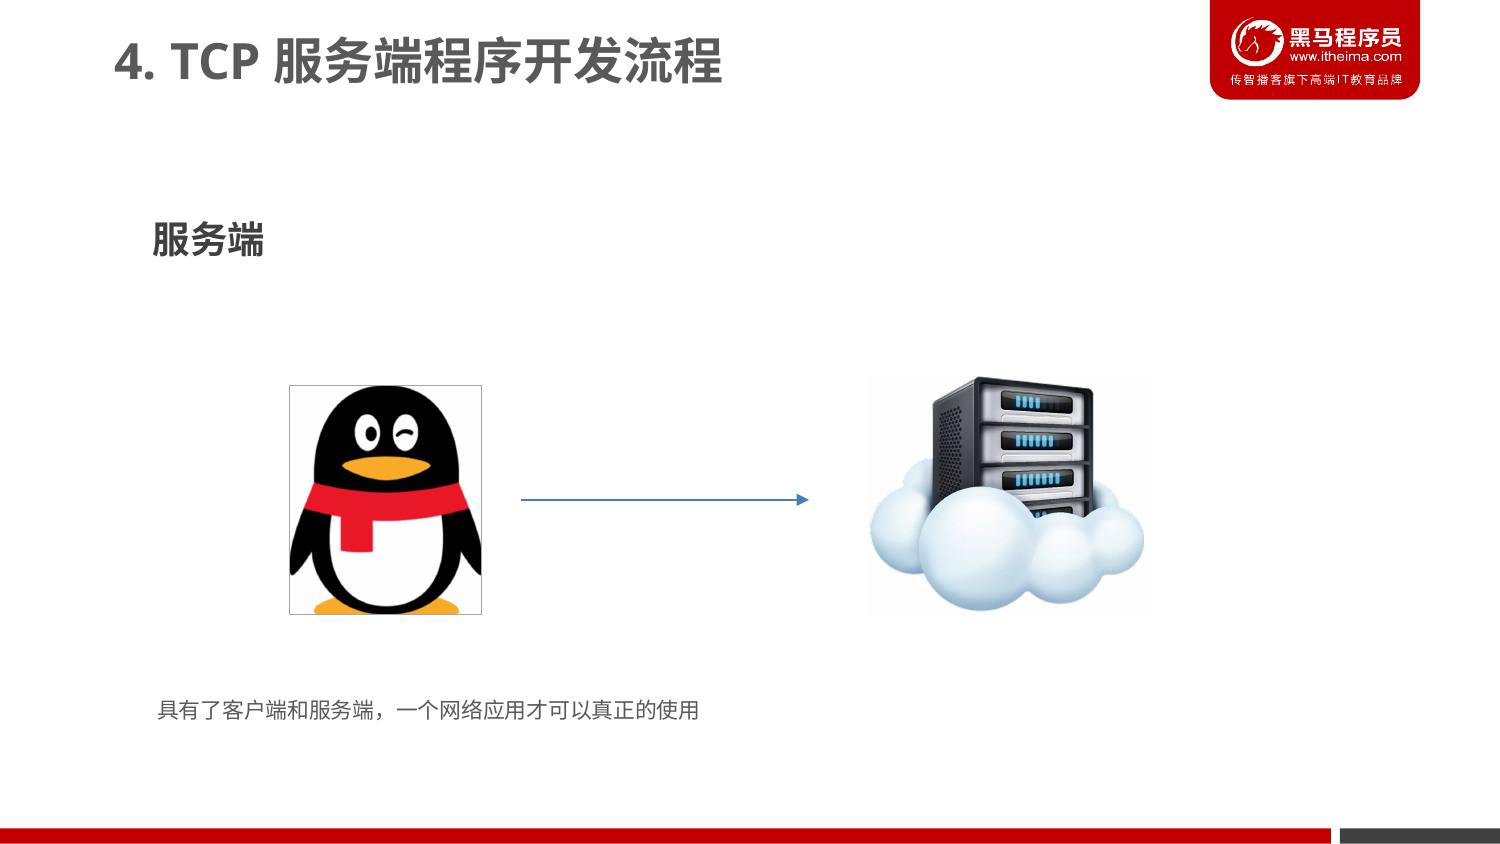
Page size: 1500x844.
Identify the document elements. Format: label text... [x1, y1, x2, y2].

picture [288, 385, 482, 615]
picture [1212, 8, 1421, 94]
text_box 4. TCP服务端程序开发流程 [103, 0, 987, 130]
text_box 具有了客户端和服务端，一个网络应用才可以真正的使用 [142, 688, 716, 730]
text_box 服务端 [138, 185, 904, 268]
picture [867, 375, 1152, 615]
